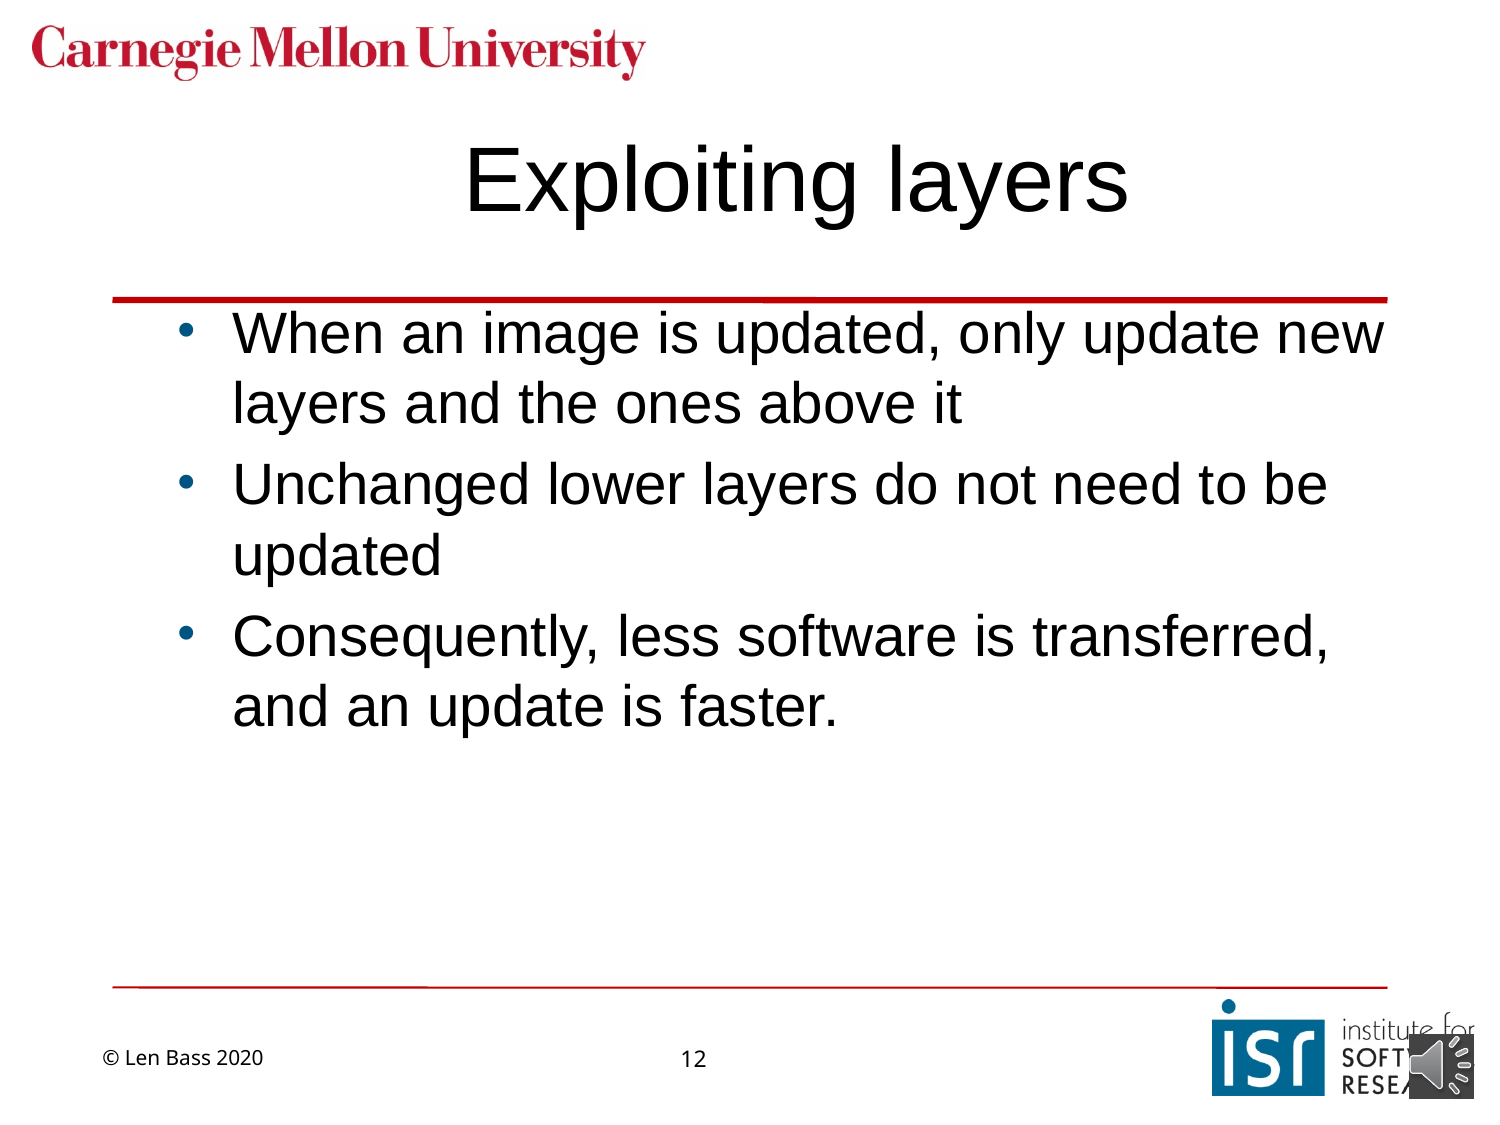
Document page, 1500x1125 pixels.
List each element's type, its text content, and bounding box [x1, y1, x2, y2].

picture [1212, 999, 1476, 1101]
picture [32, 25, 646, 81]
title Exploiting layers [165, 87, 1430, 263]
picture [1293, 1031, 1314, 1086]
picture [1247, 1030, 1280, 1087]
list When an image is updated, only update new layers and the ones above it Unchanged lower layers do not need to be updated Consequently, less software is transferred, and an update is faster. [161, 287, 1425, 985]
picture [1225, 1031, 1233, 1086]
